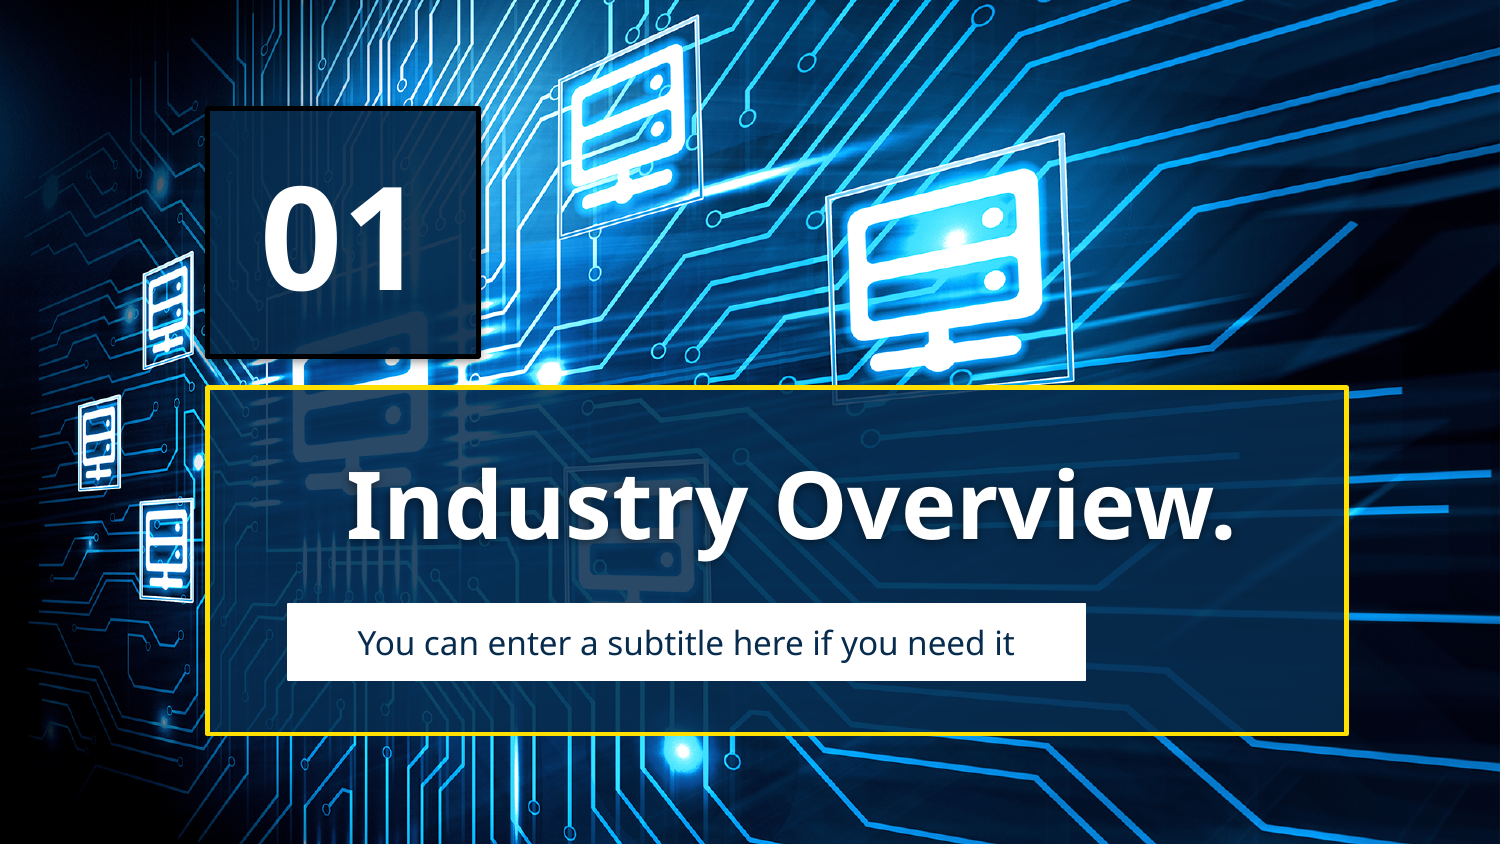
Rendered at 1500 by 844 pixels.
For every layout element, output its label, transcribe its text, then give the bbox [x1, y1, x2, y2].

title Industry Overview. [268, 399, 1341, 605]
text_box [207, 387, 1347, 735]
subtitle You can enter a subtitle here if you need it [287, 603, 1086, 681]
picture [0, 0, 1500, 844]
title 01 [206, 107, 480, 358]
